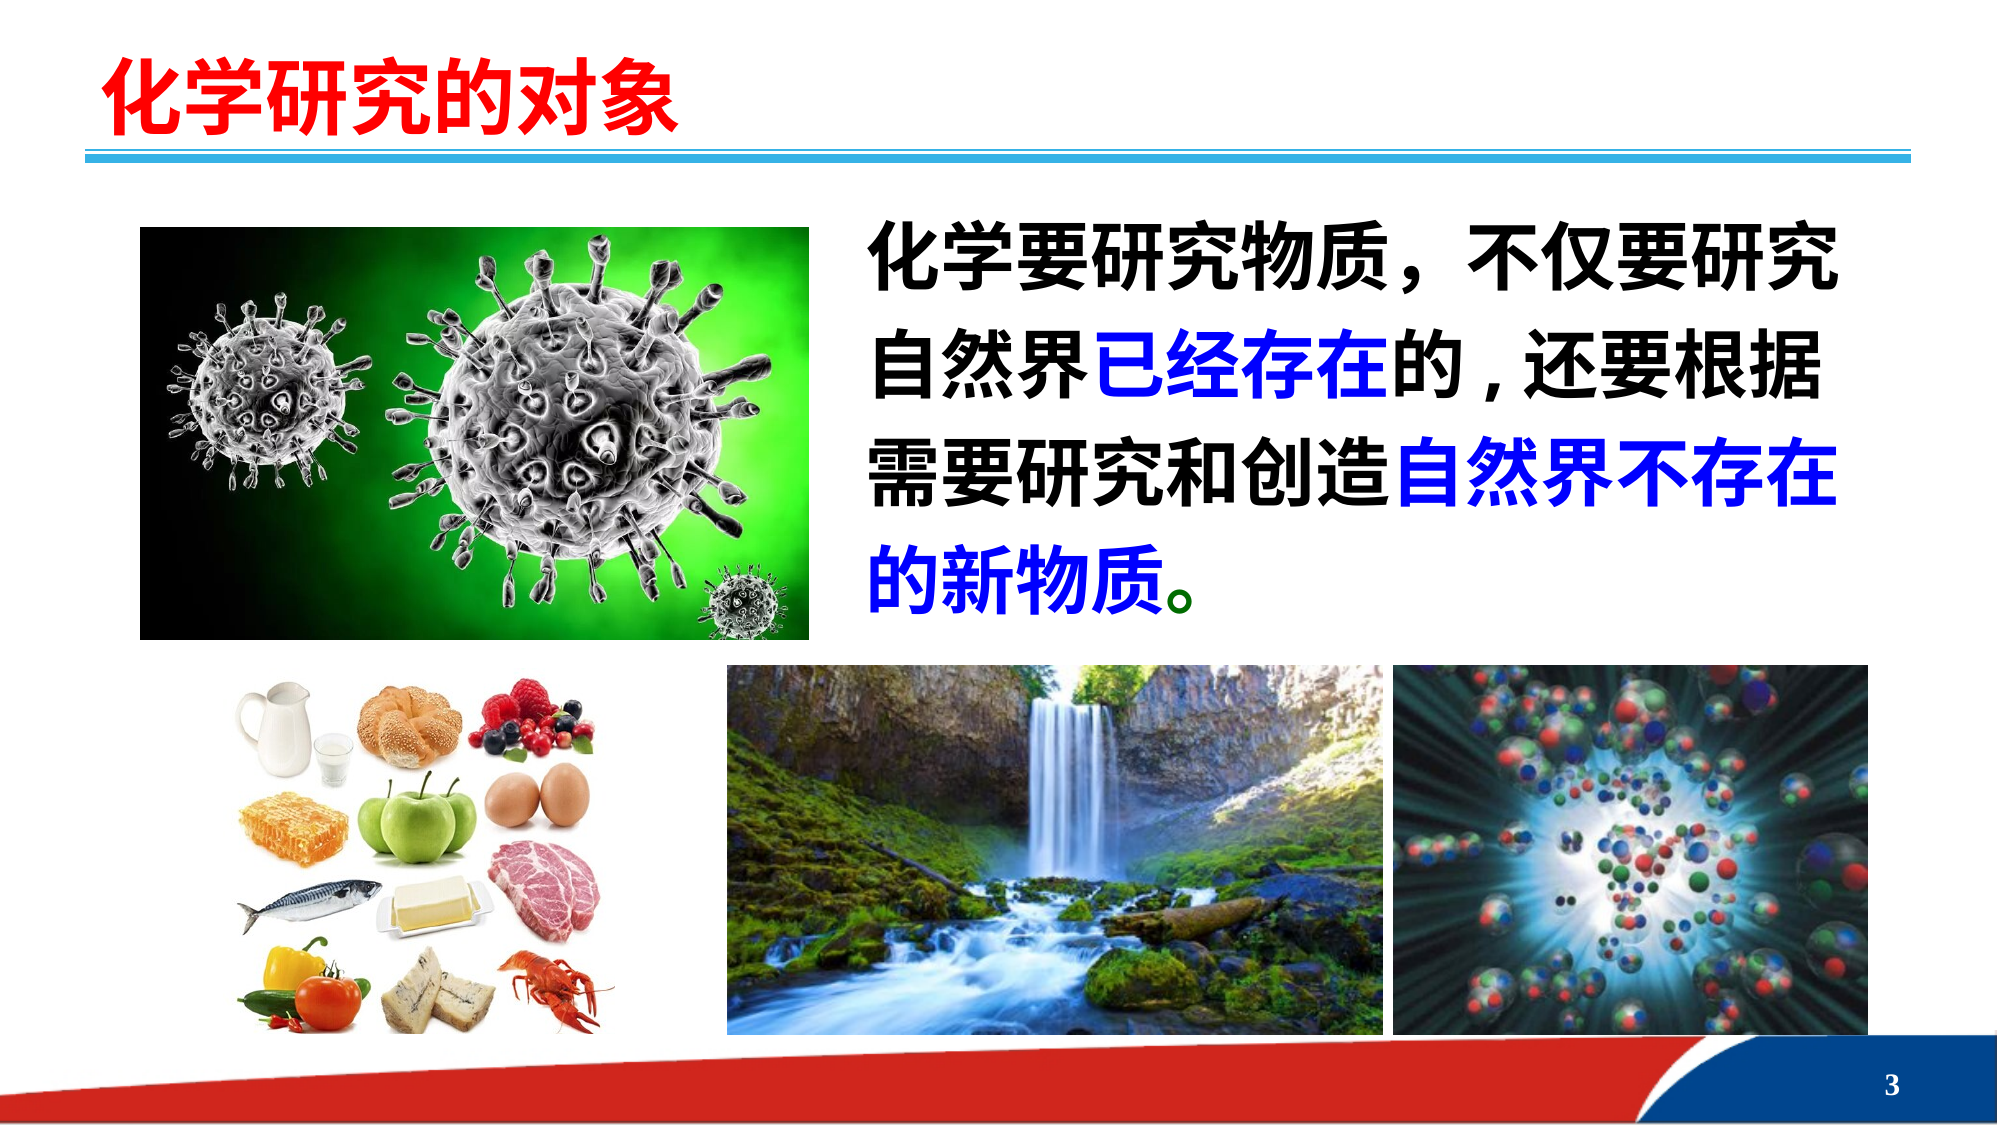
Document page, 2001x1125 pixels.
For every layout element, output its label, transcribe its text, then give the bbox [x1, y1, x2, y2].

title 化学研究的对象 [84, 20, 1086, 153]
picture [140, 227, 809, 641]
picture [0, 665, 1997, 1125]
list 化学要研究物质，不仅要研究自然界已经存在的,还要根据需要研究和创造自然界不存在的新物质。 [850, 183, 1913, 473]
